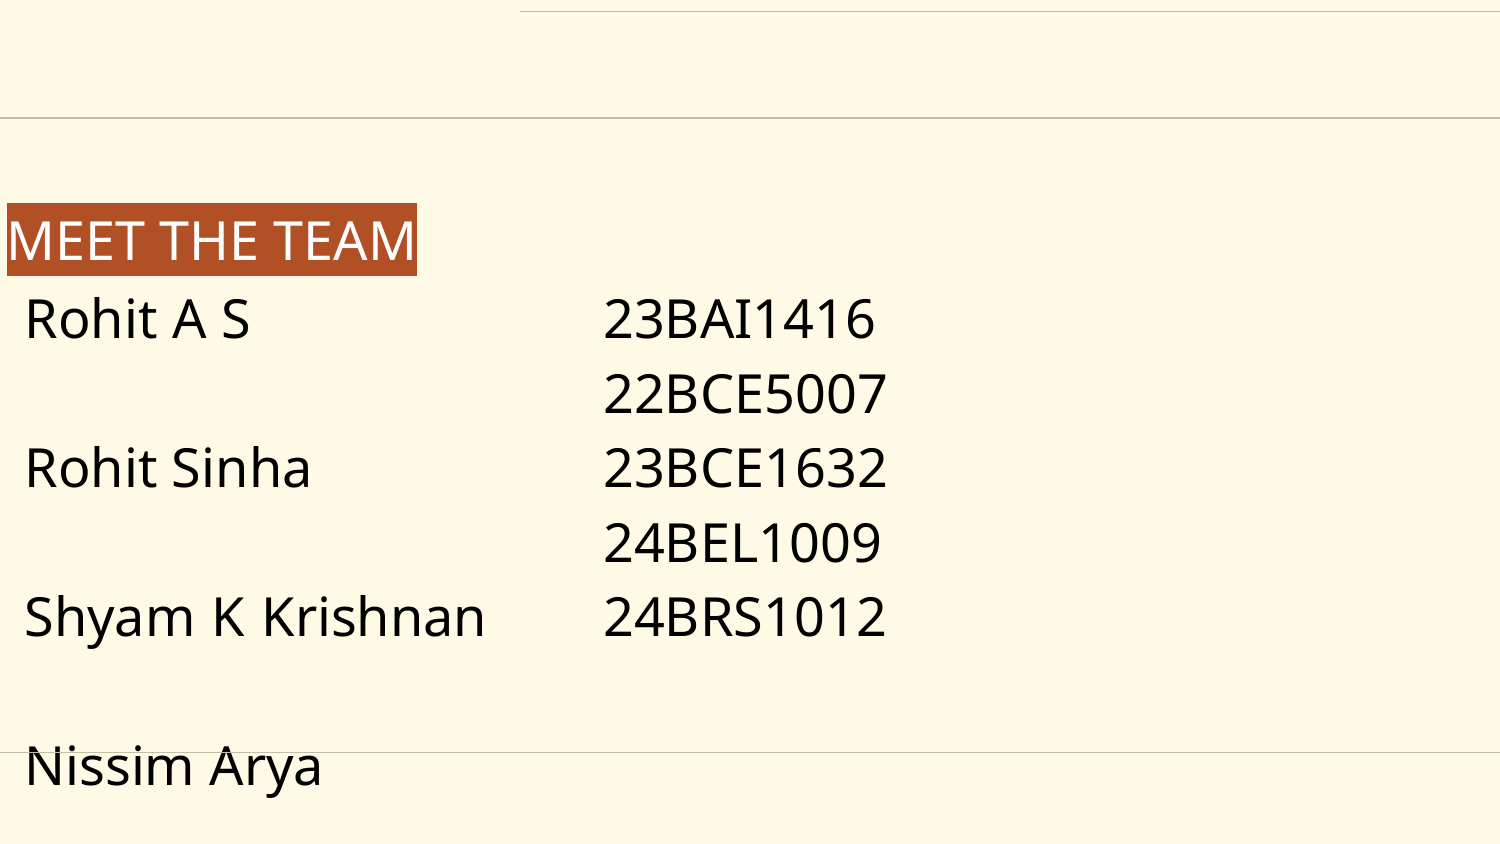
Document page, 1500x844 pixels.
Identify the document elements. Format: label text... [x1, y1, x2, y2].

list Rohit A S Rohit Sinha Shyam K Krishnan Nissim Arya Manas Chauhan [0, 242, 520, 675]
text_box 23BAI1416 22BCE5007 23BCE1632 24BEL1009 24BRS1012 [570, 242, 1072, 680]
subtitle MEET THE TEAM [0, 164, 940, 719]
